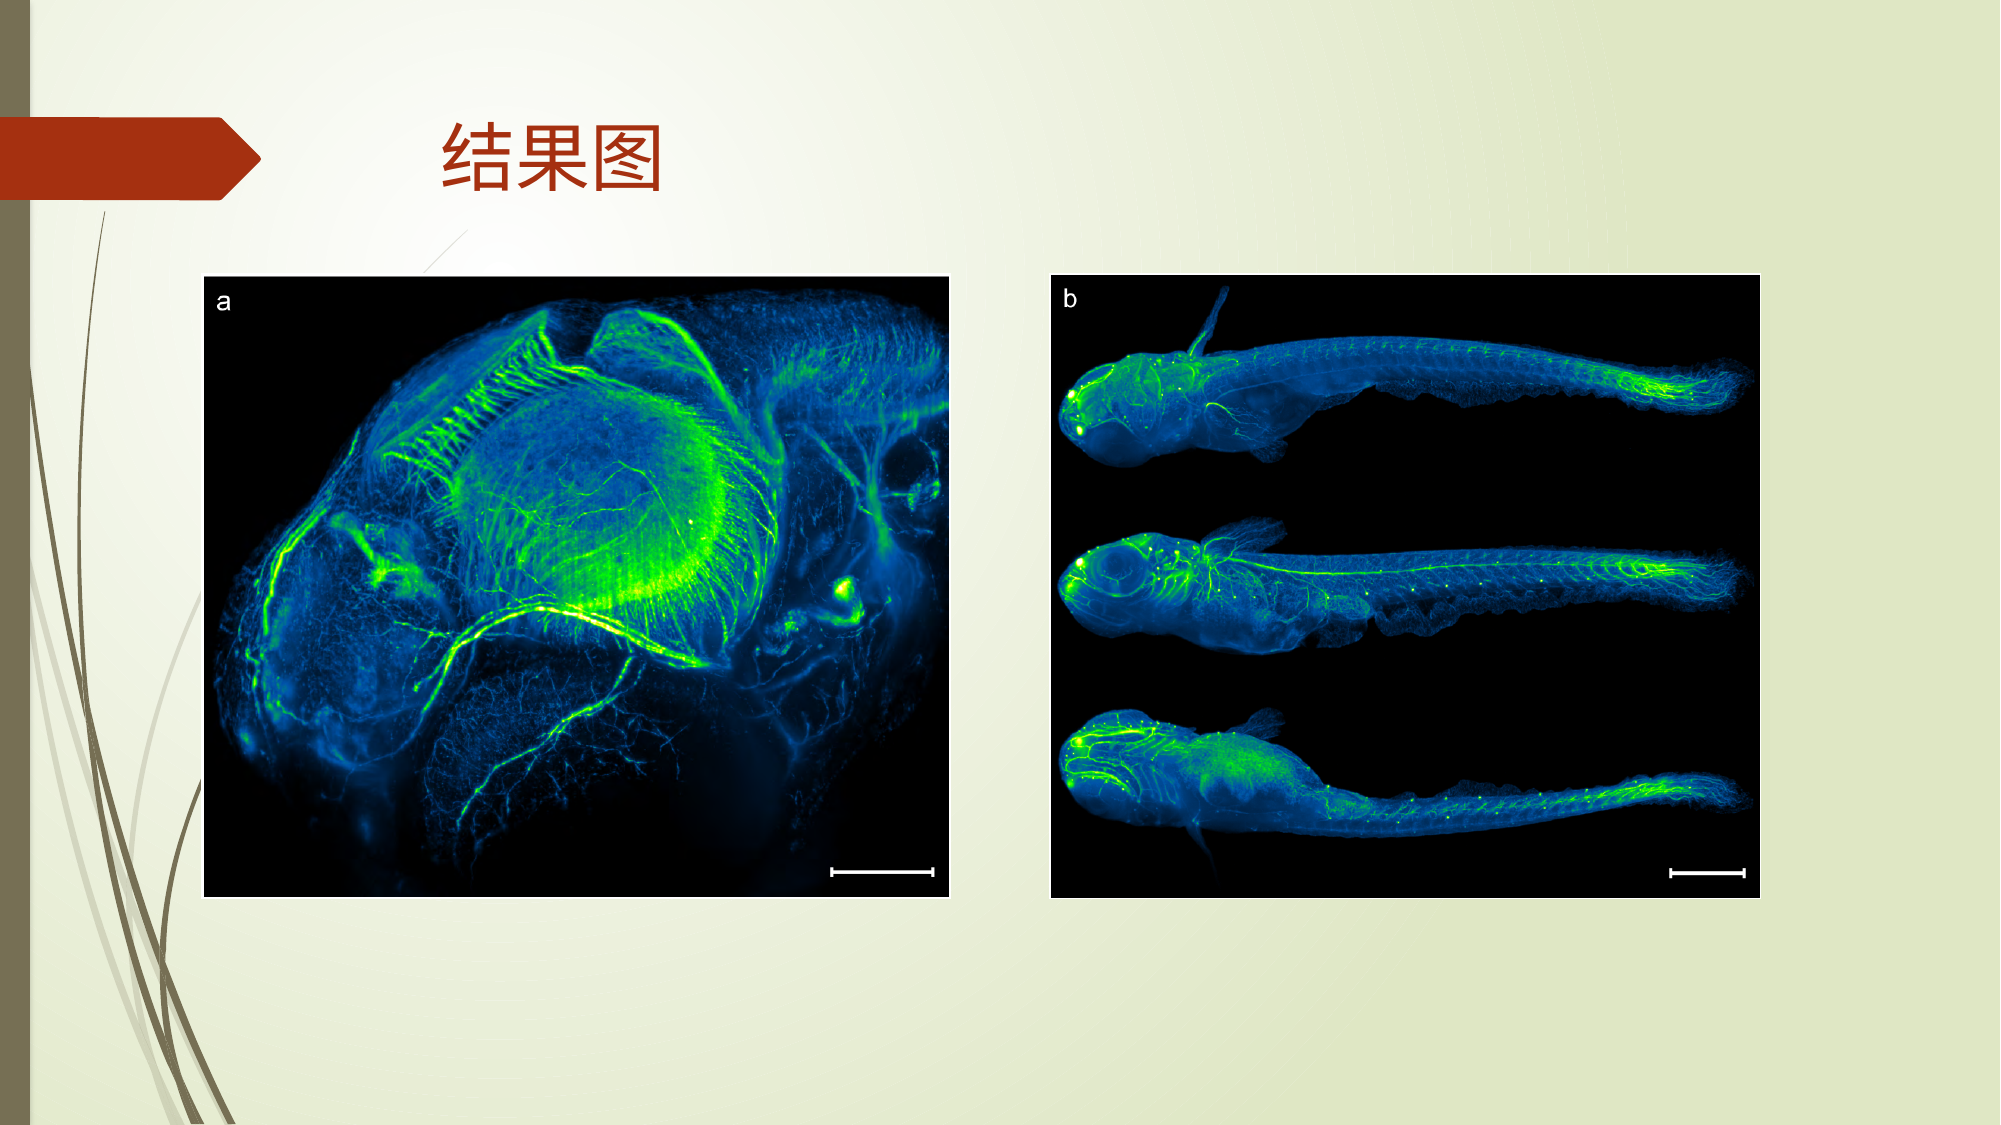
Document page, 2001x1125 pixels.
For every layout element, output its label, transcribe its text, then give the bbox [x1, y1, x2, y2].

picture [200, 273, 951, 900]
title 结果图 [425, 102, 1888, 227]
picture [1049, 273, 1762, 900]
